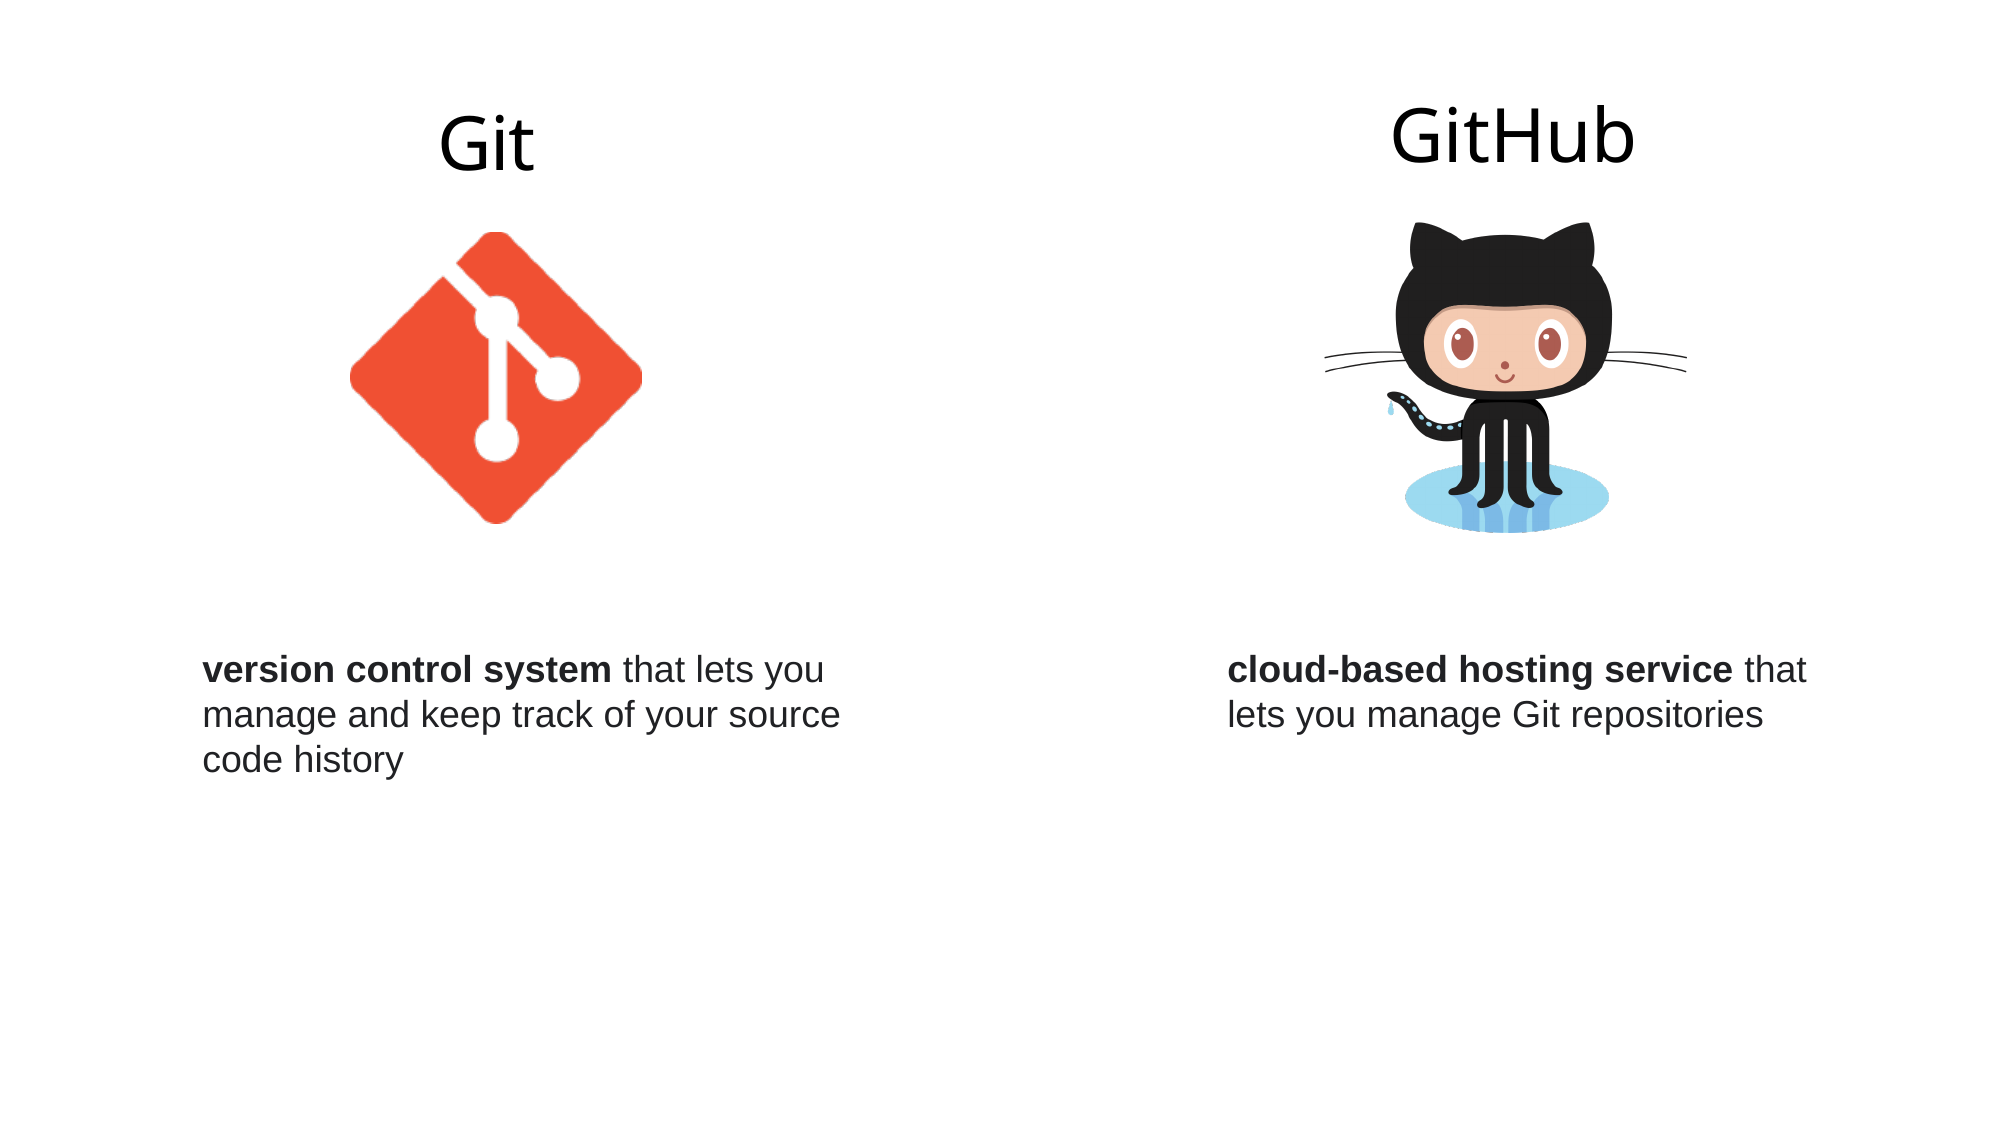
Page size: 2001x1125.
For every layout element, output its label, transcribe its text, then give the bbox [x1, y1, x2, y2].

text_box GitHub [1374, 79, 2000, 185]
title Git [437, 95, 2000, 187]
picture [1312, 216, 1701, 540]
picture [349, 232, 642, 524]
text_box version control system that lets you manage and keep track of your source code history [187, 637, 886, 788]
text_box cloud-based hosting service that lets you manage Git repositories [1212, 637, 1853, 743]
